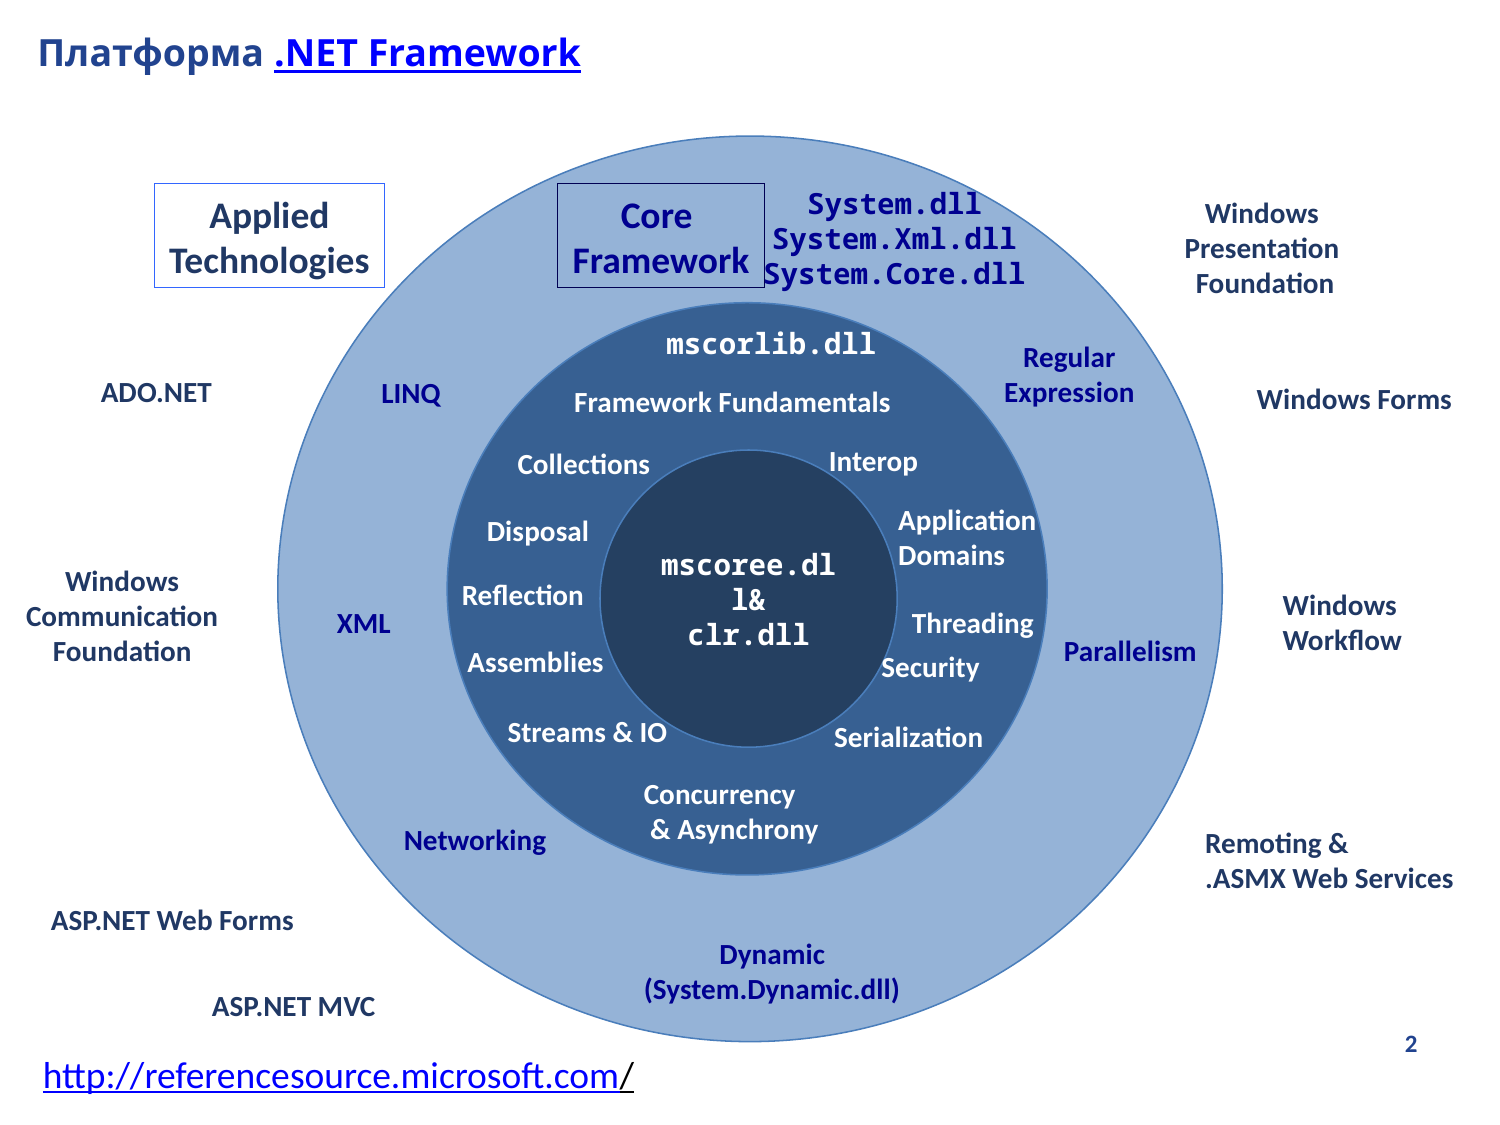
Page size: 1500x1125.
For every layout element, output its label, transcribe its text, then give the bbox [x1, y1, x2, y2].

slide_number 2 [1074, 1042, 1426, 1074]
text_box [0, 135, 1472, 1042]
title Платформа .NET Framework [36, 28, 1470, 126]
text_box http://referencesource.microsoft.com/ [28, 1043, 658, 1104]
